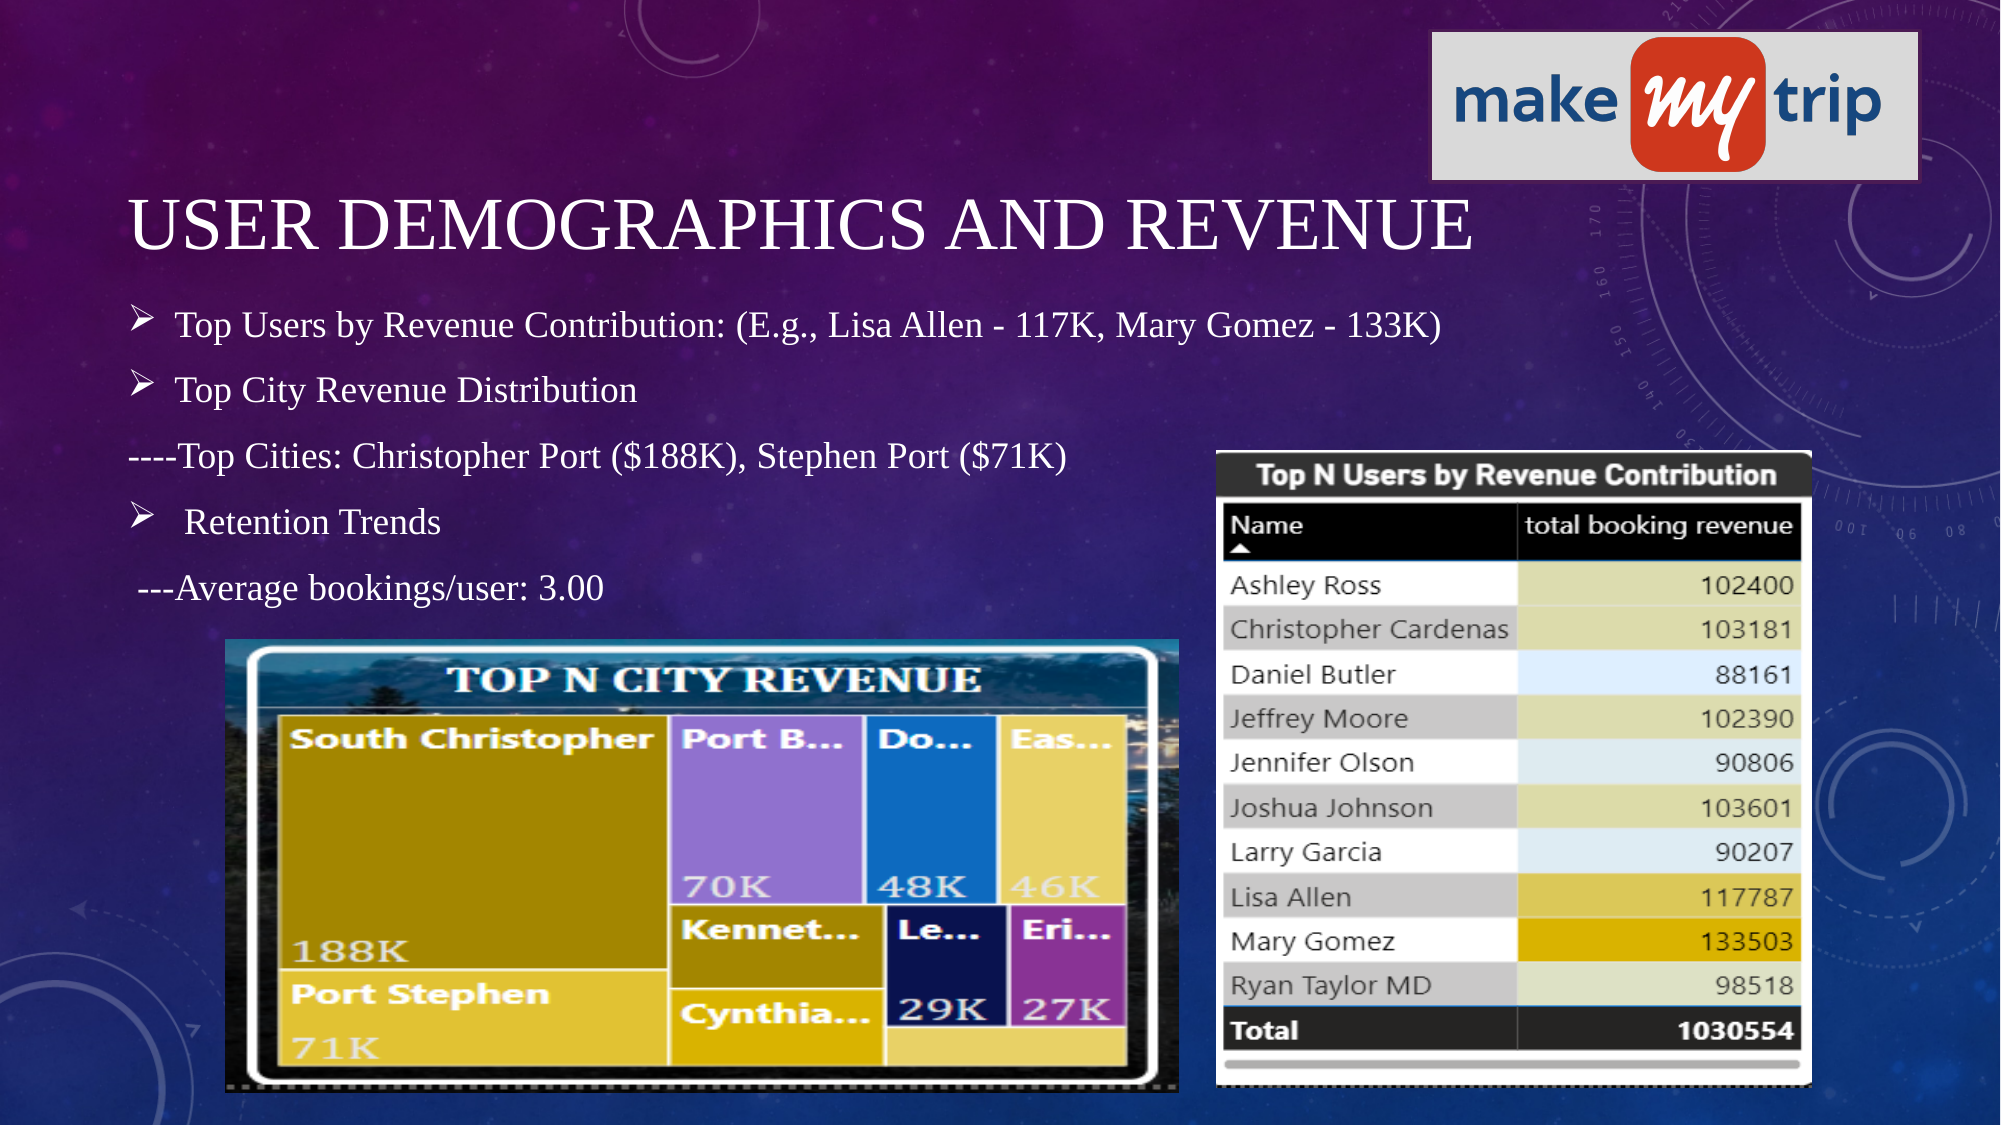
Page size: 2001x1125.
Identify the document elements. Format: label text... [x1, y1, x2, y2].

title User Demographics and Revenue [112, 99, 1775, 187]
picture [0, 0, 2001, 1125]
text_box [1428, 29, 1922, 184]
list Top Users by Revenue Contribution: (E.g., Lisa Allen - 117K, Mary Gomez - 133K) Top City Revenue Distribution ----Top Cities: Christopher Port ($188K), Stephen Port ($71K) Retention Trends ---Average bookings/user: 3.00 [112, 187, 1775, 787]
